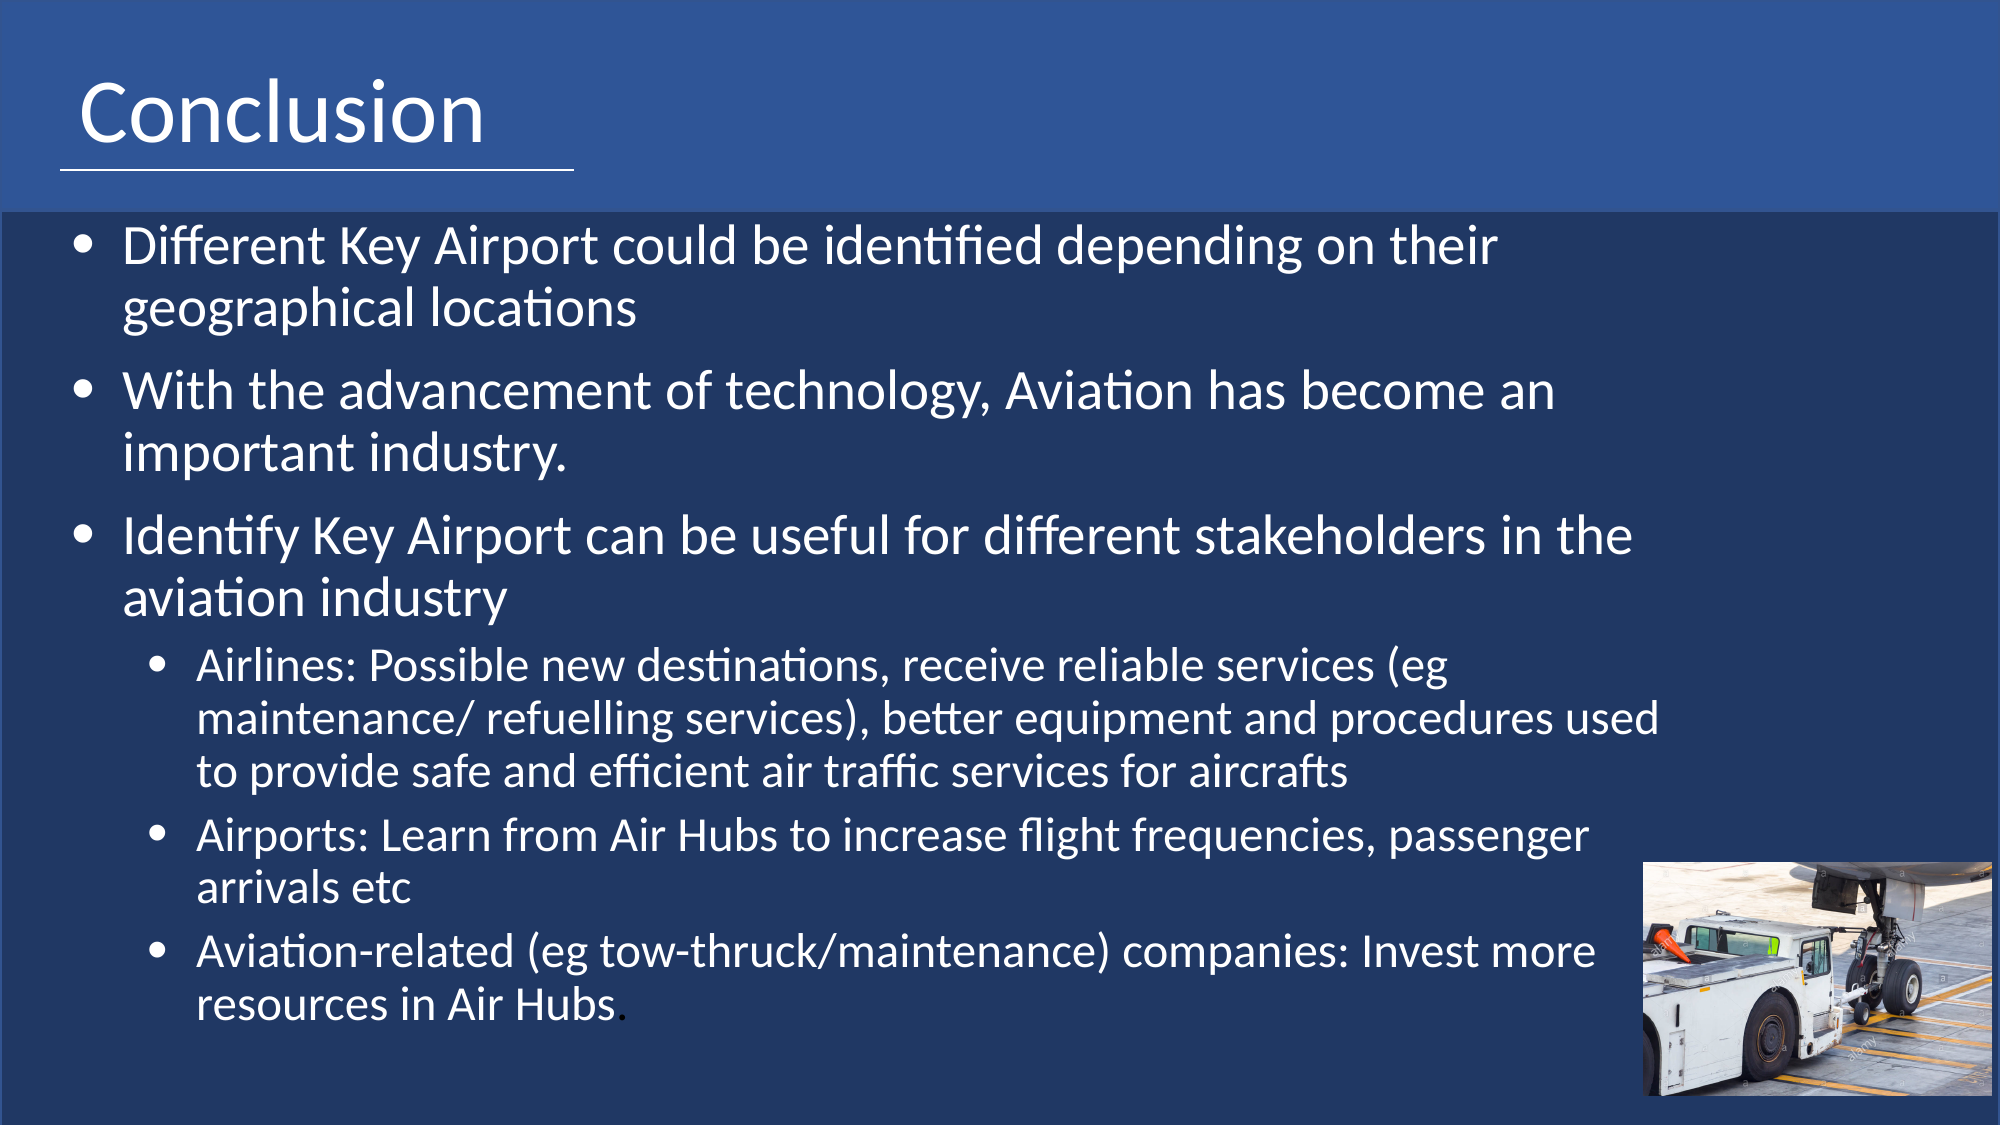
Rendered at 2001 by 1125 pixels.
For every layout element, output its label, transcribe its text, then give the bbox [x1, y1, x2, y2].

text_box [0, 208, 2000, 1125]
text_box [0, 0, 2000, 208]
picture [1643, 862, 1992, 1096]
title Conclusion [68, 42, 1932, 168]
list Different Key Airport could be identified depending on their geographical locations With the advancement of technology, Aviation has become an important industry. Identify Key Airport can be useful for different stakeholders in the aviation industry Airlines: Possible new destinations, receive reliable services (eg maintenance/ refuelling services), better equipment and procedures used to provide safe and efficient air traffic services for aircrafts Airports: Learn from Air Hubs to increase flight frequencies, passenger arrivals etc Aviation-related (eg tow-thruck/maintenance) companies: Invest more resources in Air Hubs. [38, 209, 1686, 1041]
